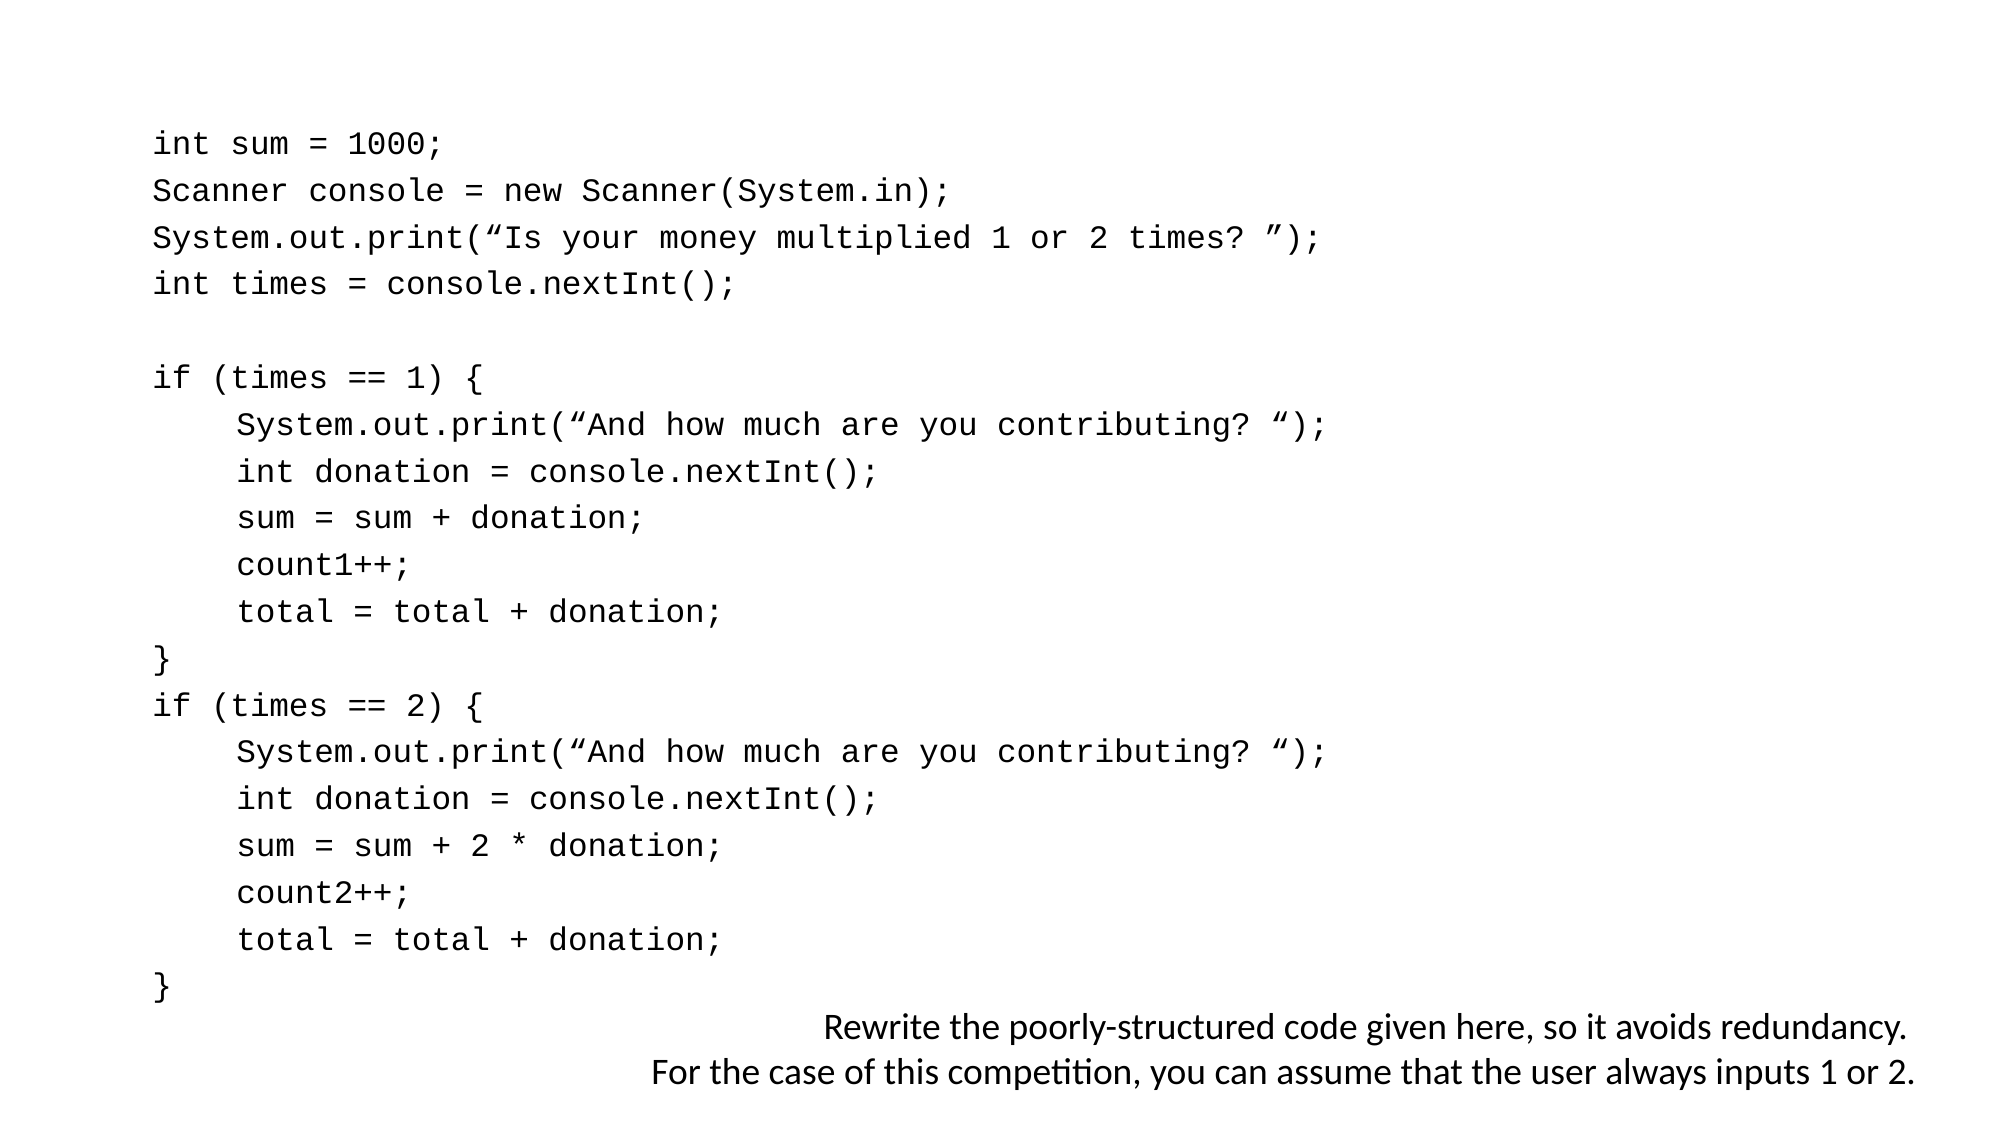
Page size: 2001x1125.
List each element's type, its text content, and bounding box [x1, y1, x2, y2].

text_box Rewrite the poorly-structured code given here, so it avoids redundancy. For the case of this competition, you can assume that the user always inputs 1 or 2. [636, 994, 1933, 1100]
list int sum = 1000; Scanner console = new Scanner(System.in); System.out.print(“Is your money multiplied 1 or 2 times? ”); int times = console.nextInt(); if (times == 1) { System.out.print(“And how much are you contributing? “); int donation = console.nextInt(); sum = sum + donation; count1++; total = total + donation; } if (times == 2) { System.out.print(“And how much are you contributing? “); int donation = console.nextInt(); sum = sum + 2 * donation; count2++; total = total + donation; } [137, 119, 1863, 1018]
